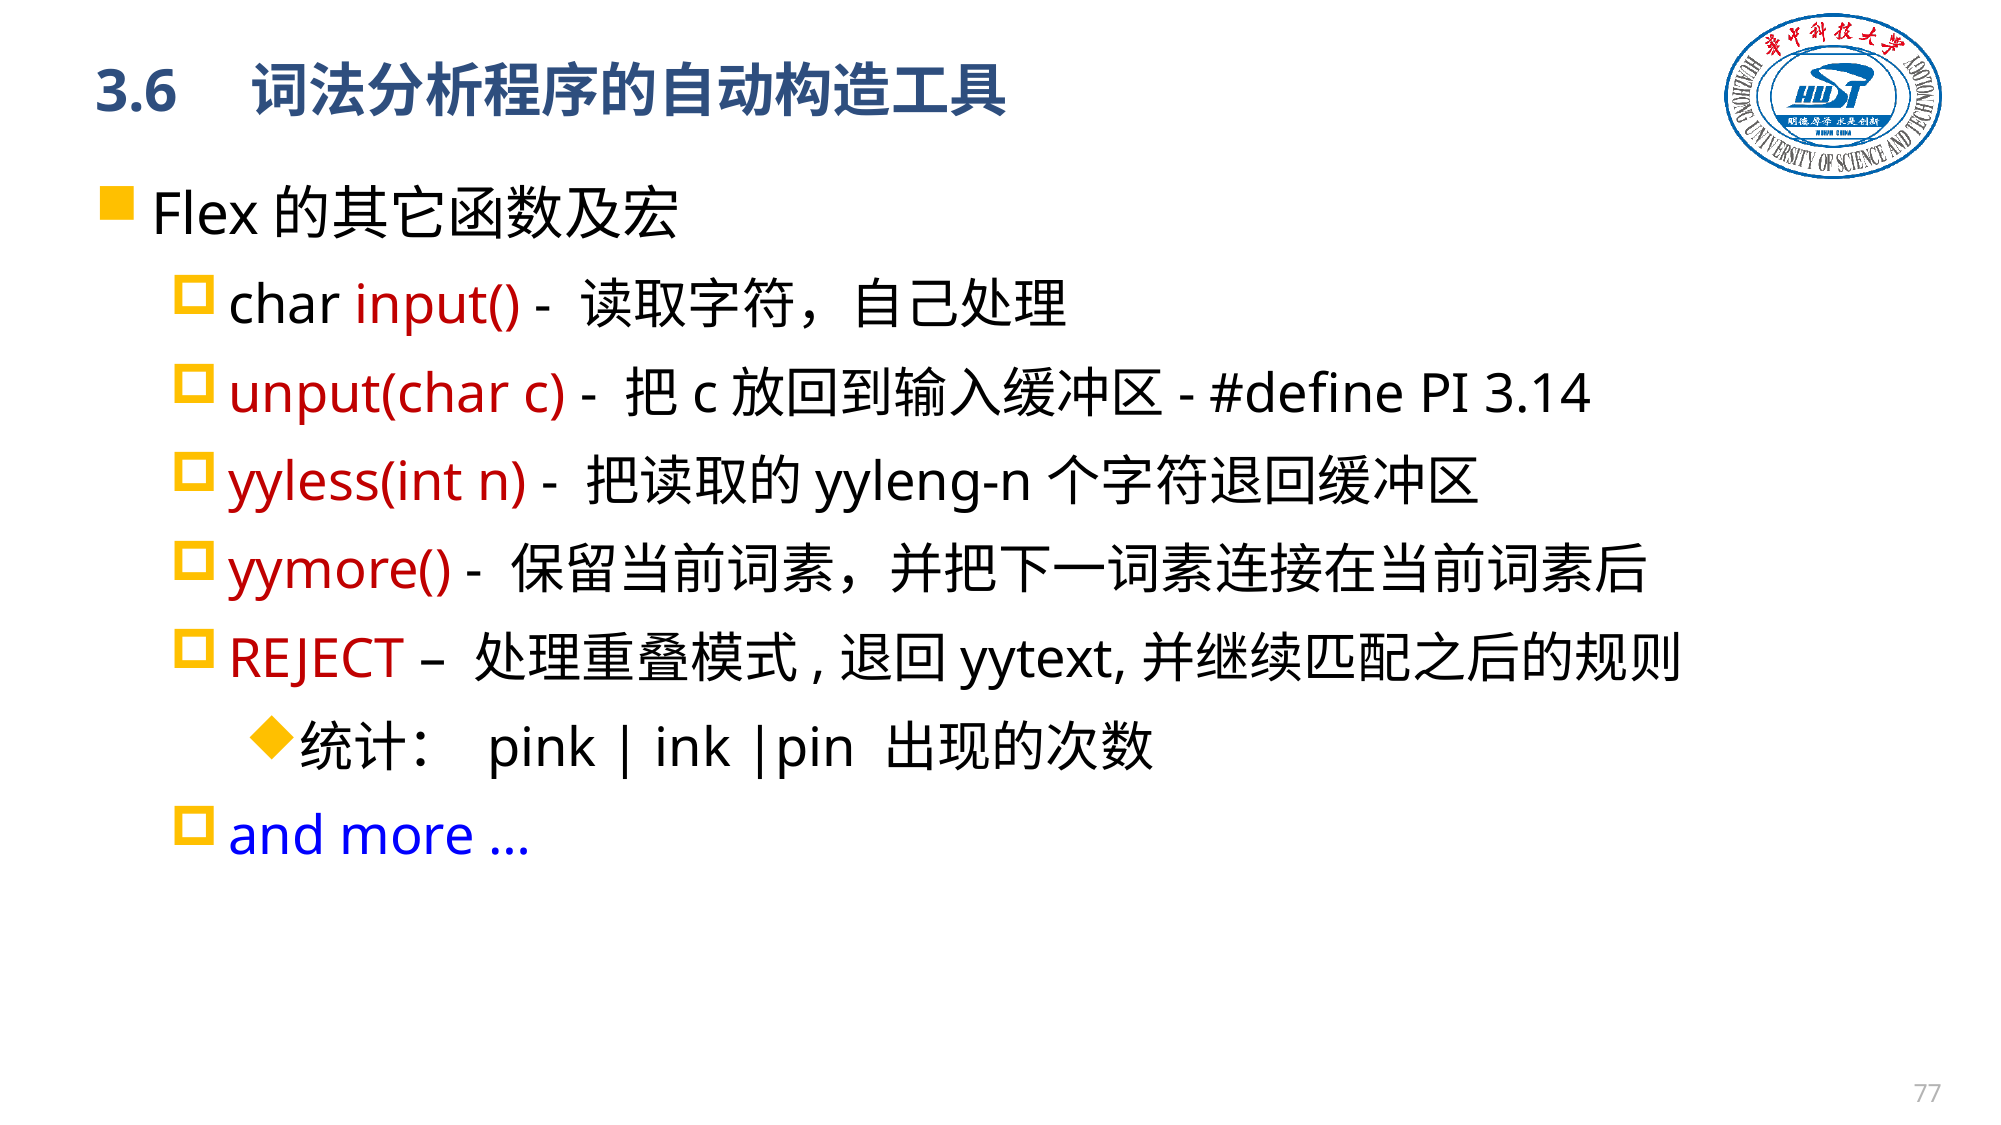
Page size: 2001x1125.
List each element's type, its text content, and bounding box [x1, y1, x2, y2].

list Flex的其它函数及宏 char input() - 读取字符，自己处理 unput(char c) - 把c放回到输入缓冲区- #define PI 3.14 yyless(int n) - 把读取的yyleng-n个字符退回缓冲区 yymore() - 保留当前词素，并把下一词素连接在当前词素后 REJECT – 处理重叠模式,退回yytext,并继续匹配之后的规则 统计： pink | ink |pin 出现的次数 and more … [80, 154, 1805, 1035]
title 3.6 词法分析程序的自动构造工具 [80, 42, 1805, 144]
picture [1724, 13, 1942, 179]
slide_number 76 [1373, 1064, 1957, 1125]
